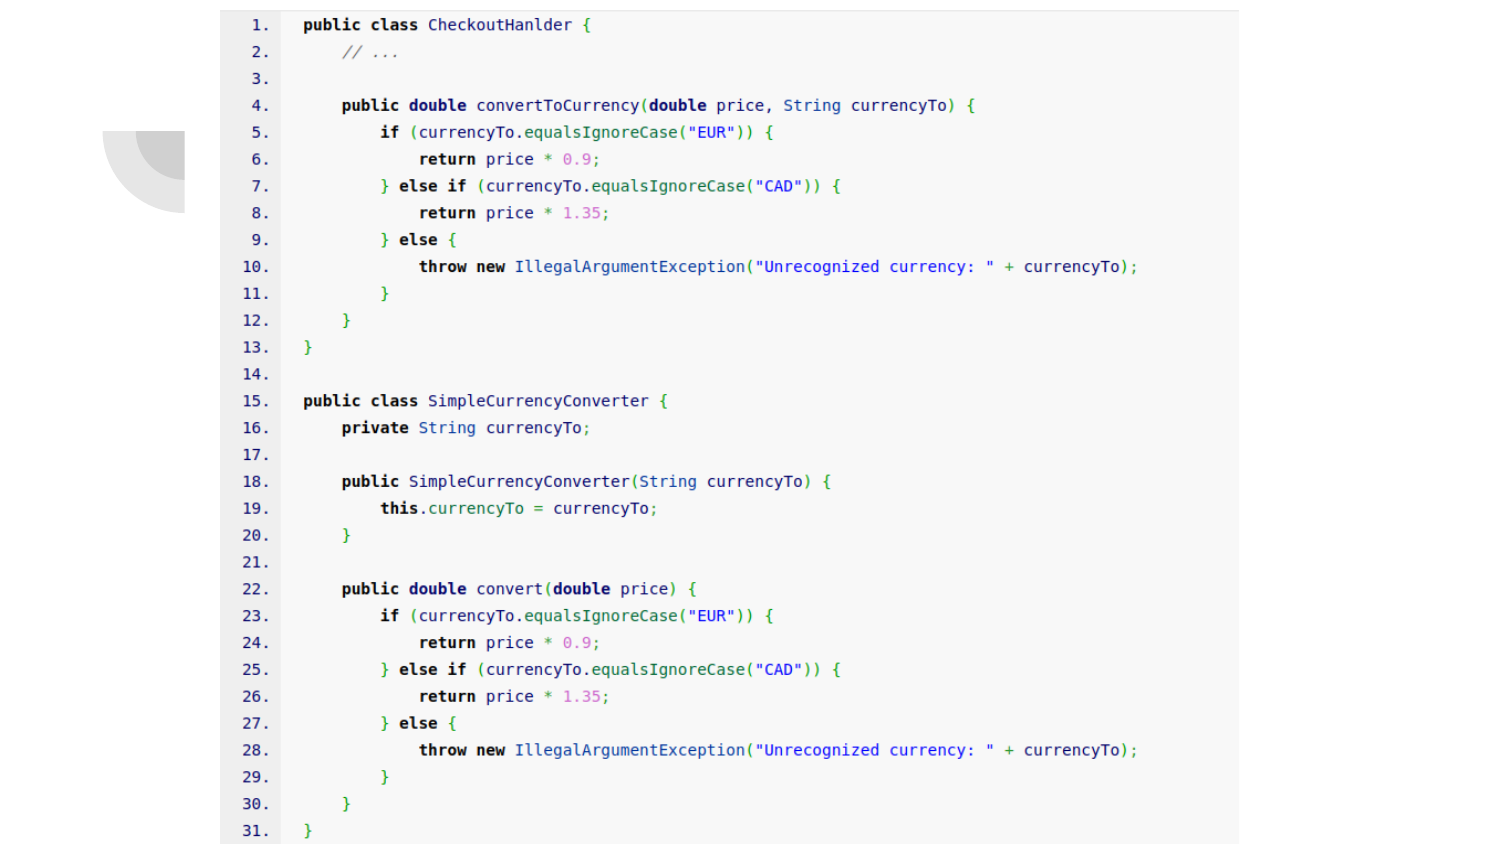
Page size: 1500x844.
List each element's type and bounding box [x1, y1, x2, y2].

picture [220, 8, 1249, 844]
